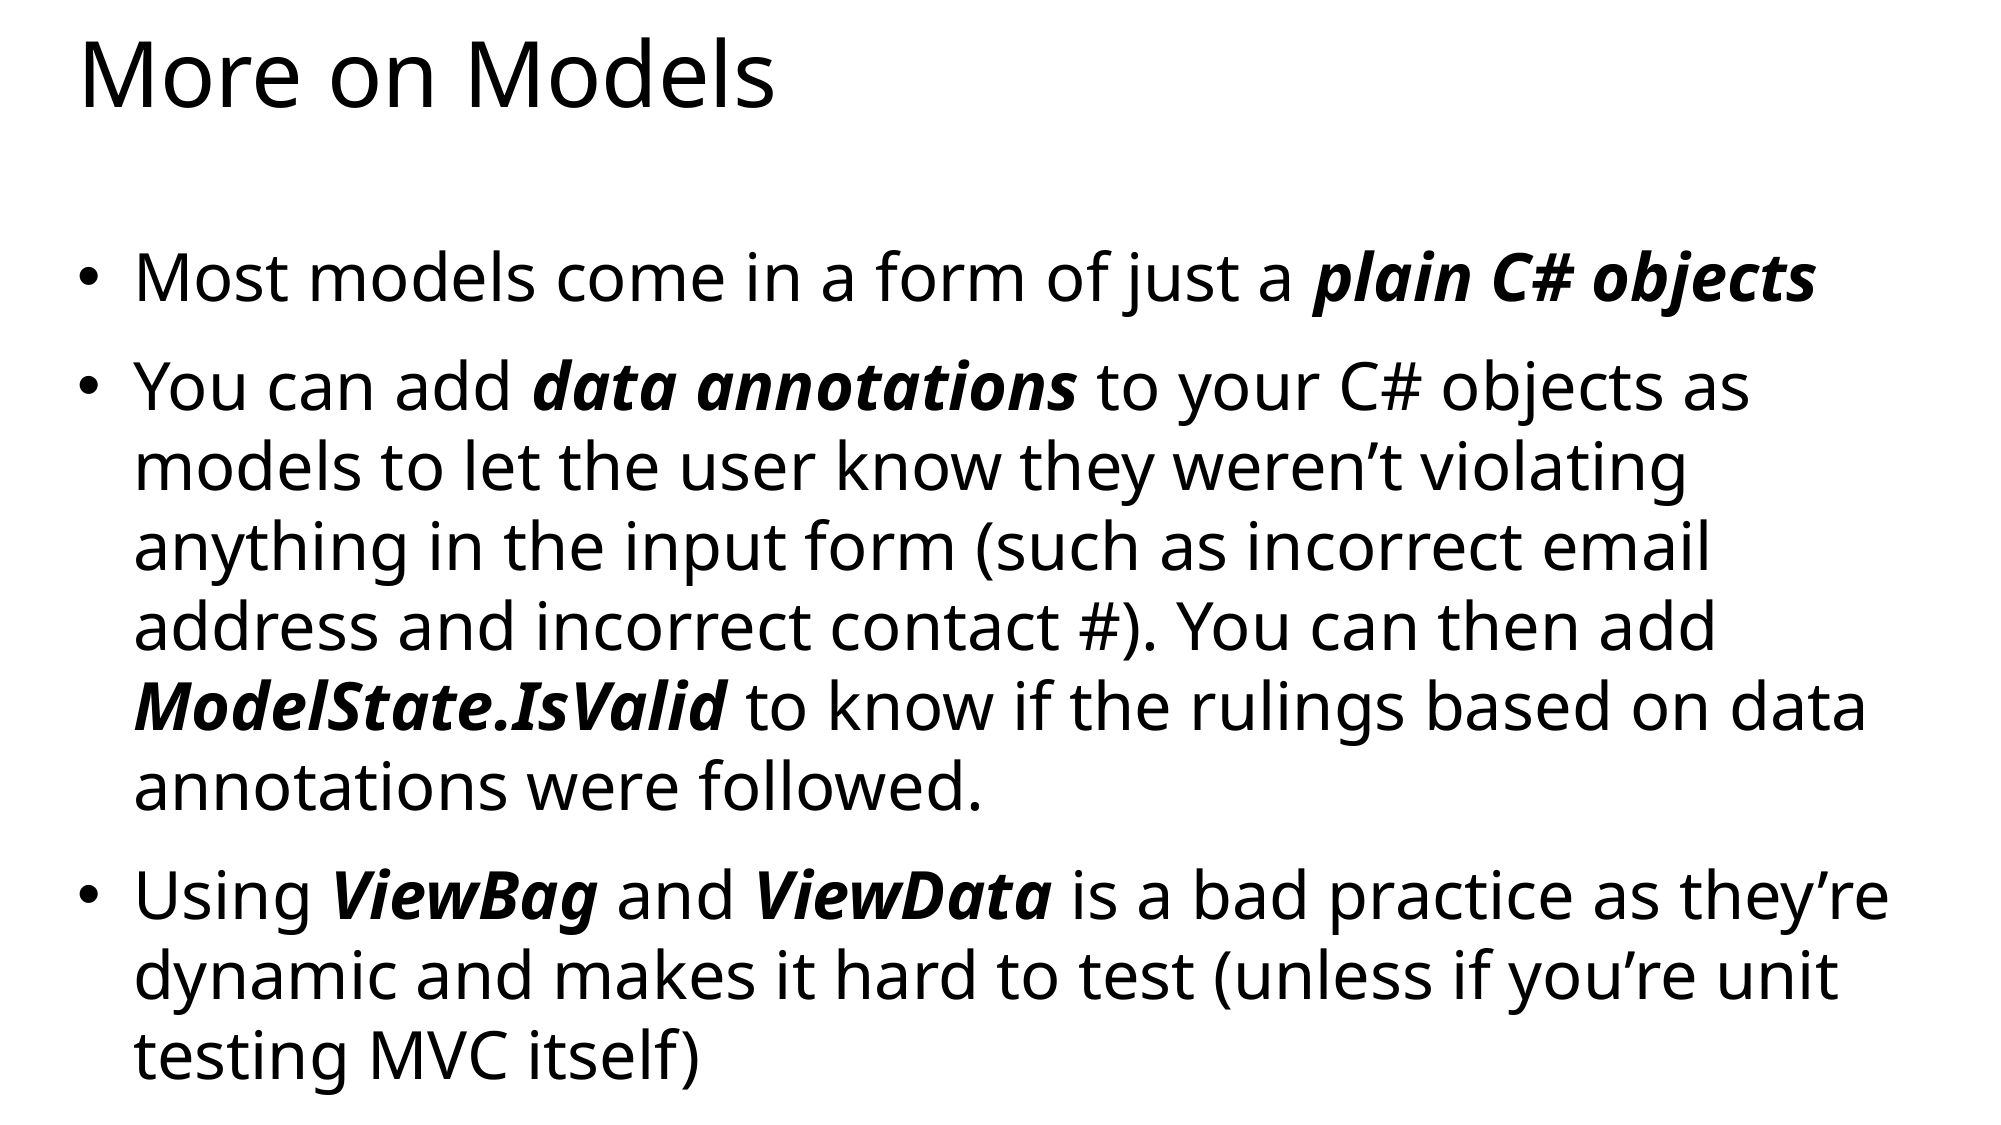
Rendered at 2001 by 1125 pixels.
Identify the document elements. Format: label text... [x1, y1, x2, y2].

title More on Models [62, 29, 1953, 205]
list Most models come in a form of just a plain C# objects You can add data annotations to your C# objects as models to let the user know they weren’t violating anything in the input form (such as incorrect email address and incorrect contact #). You can then add ModelState.IsValid to know if the rulings based on data annotations were followed. Using ViewBag and ViewData is a bad practice as they’re dynamic and makes it hard to test (unless if you’re unit testing MVC itself) [62, 227, 1953, 1096]
